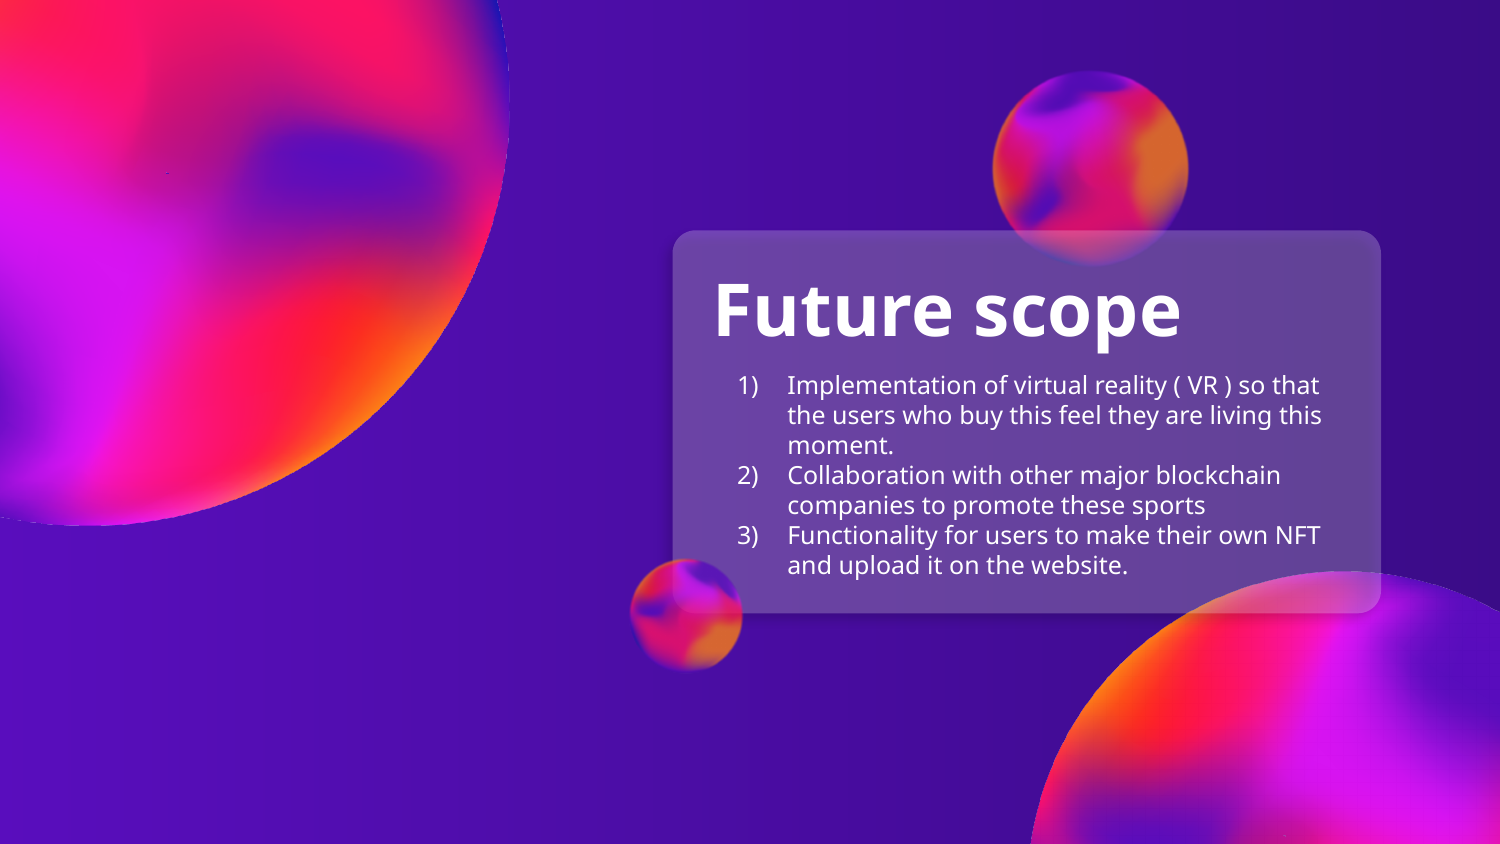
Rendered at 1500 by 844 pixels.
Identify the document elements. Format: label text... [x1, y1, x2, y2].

title Future scope [697, 248, 1357, 354]
picture [980, 58, 1201, 230]
picture [624, 553, 749, 679]
picture [0, 0, 510, 526]
subtitle Implementation of virtual reality ( VR ) so that the users who buy this feel they are living this moment. Collaboration with other major blockchain companies to promote these sports Functionality for users to make their own NFT and upload it on the website. [697, 354, 1357, 595]
picture [1027, 571, 1500, 844]
